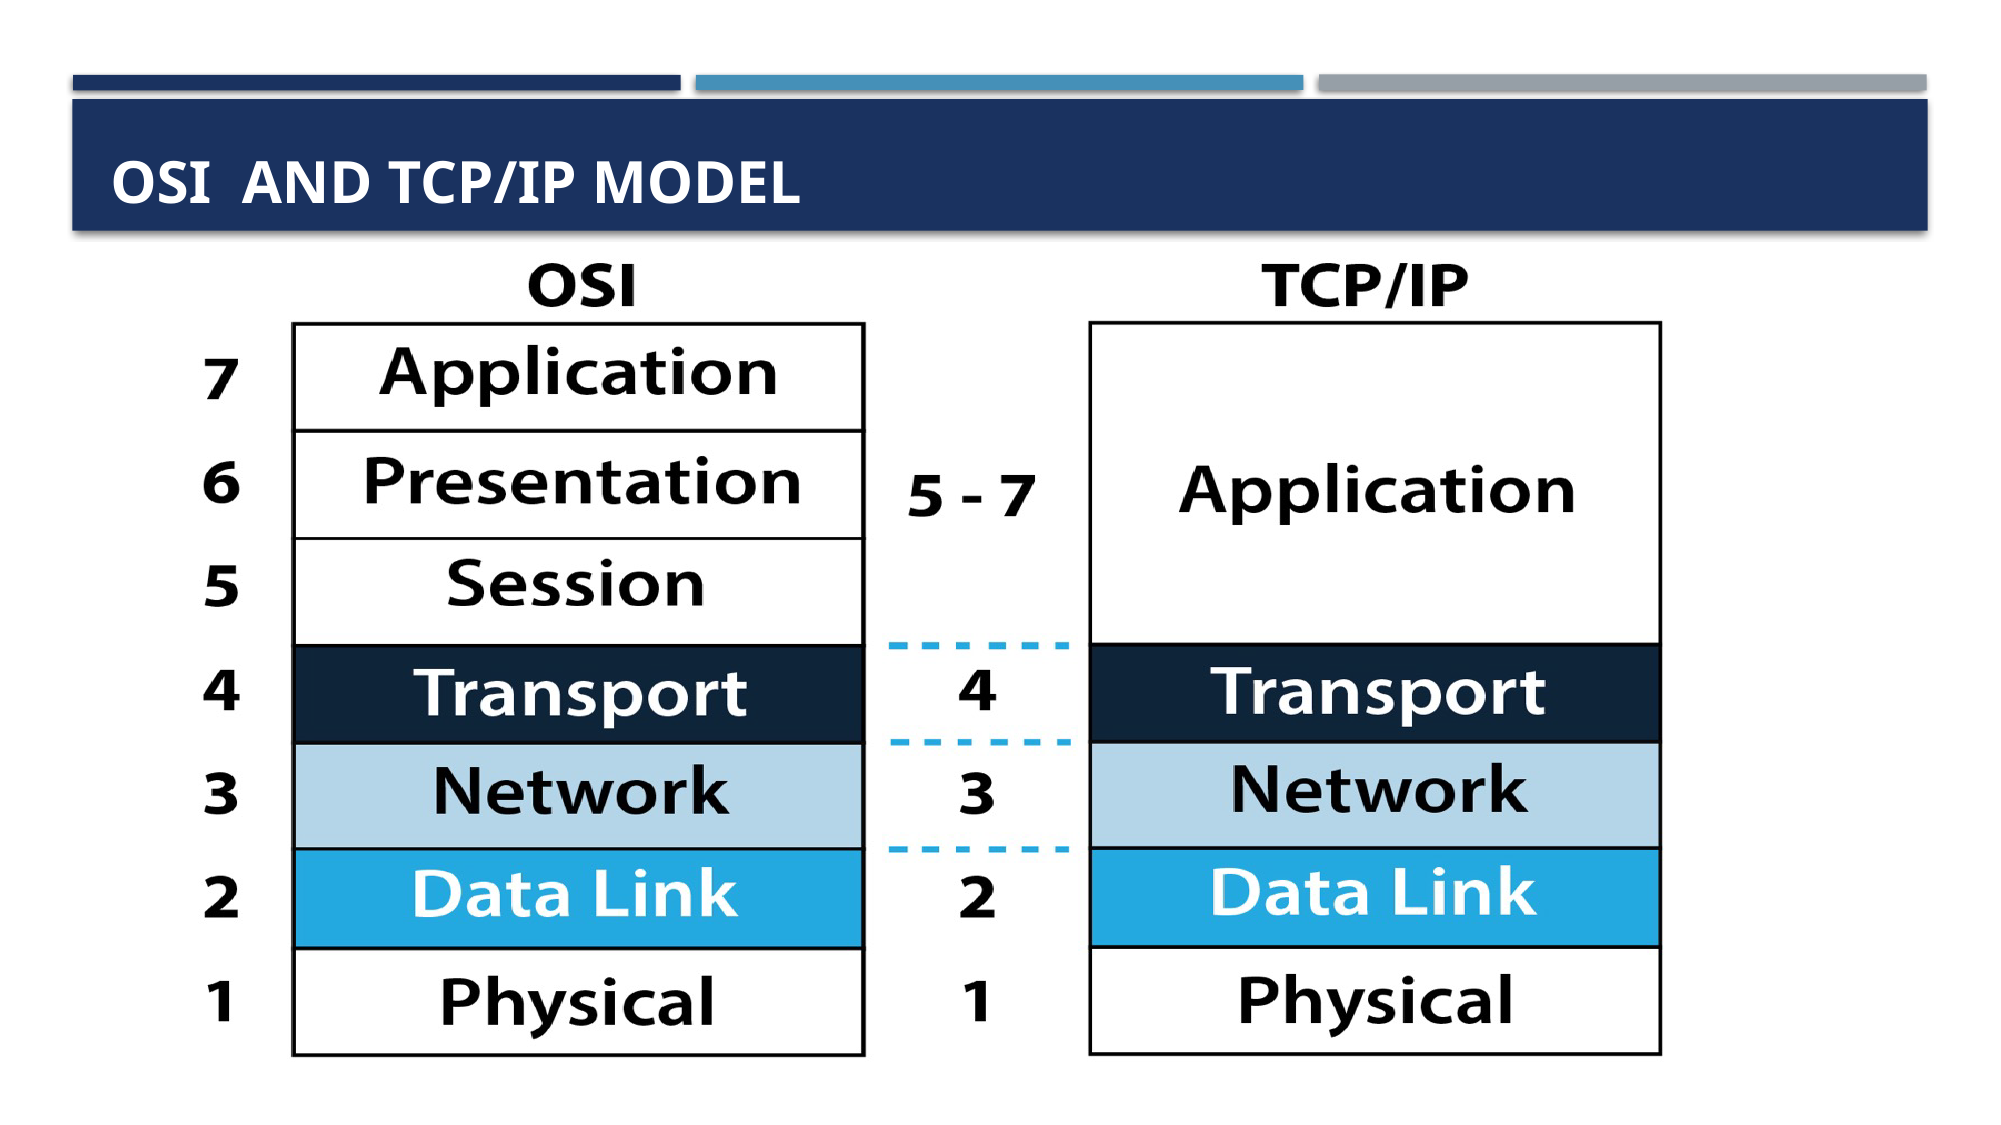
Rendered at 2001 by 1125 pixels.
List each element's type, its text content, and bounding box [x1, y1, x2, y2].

picture [171, 250, 1906, 1072]
title OSI AND TCP/IP Model [95, 115, 1905, 223]
